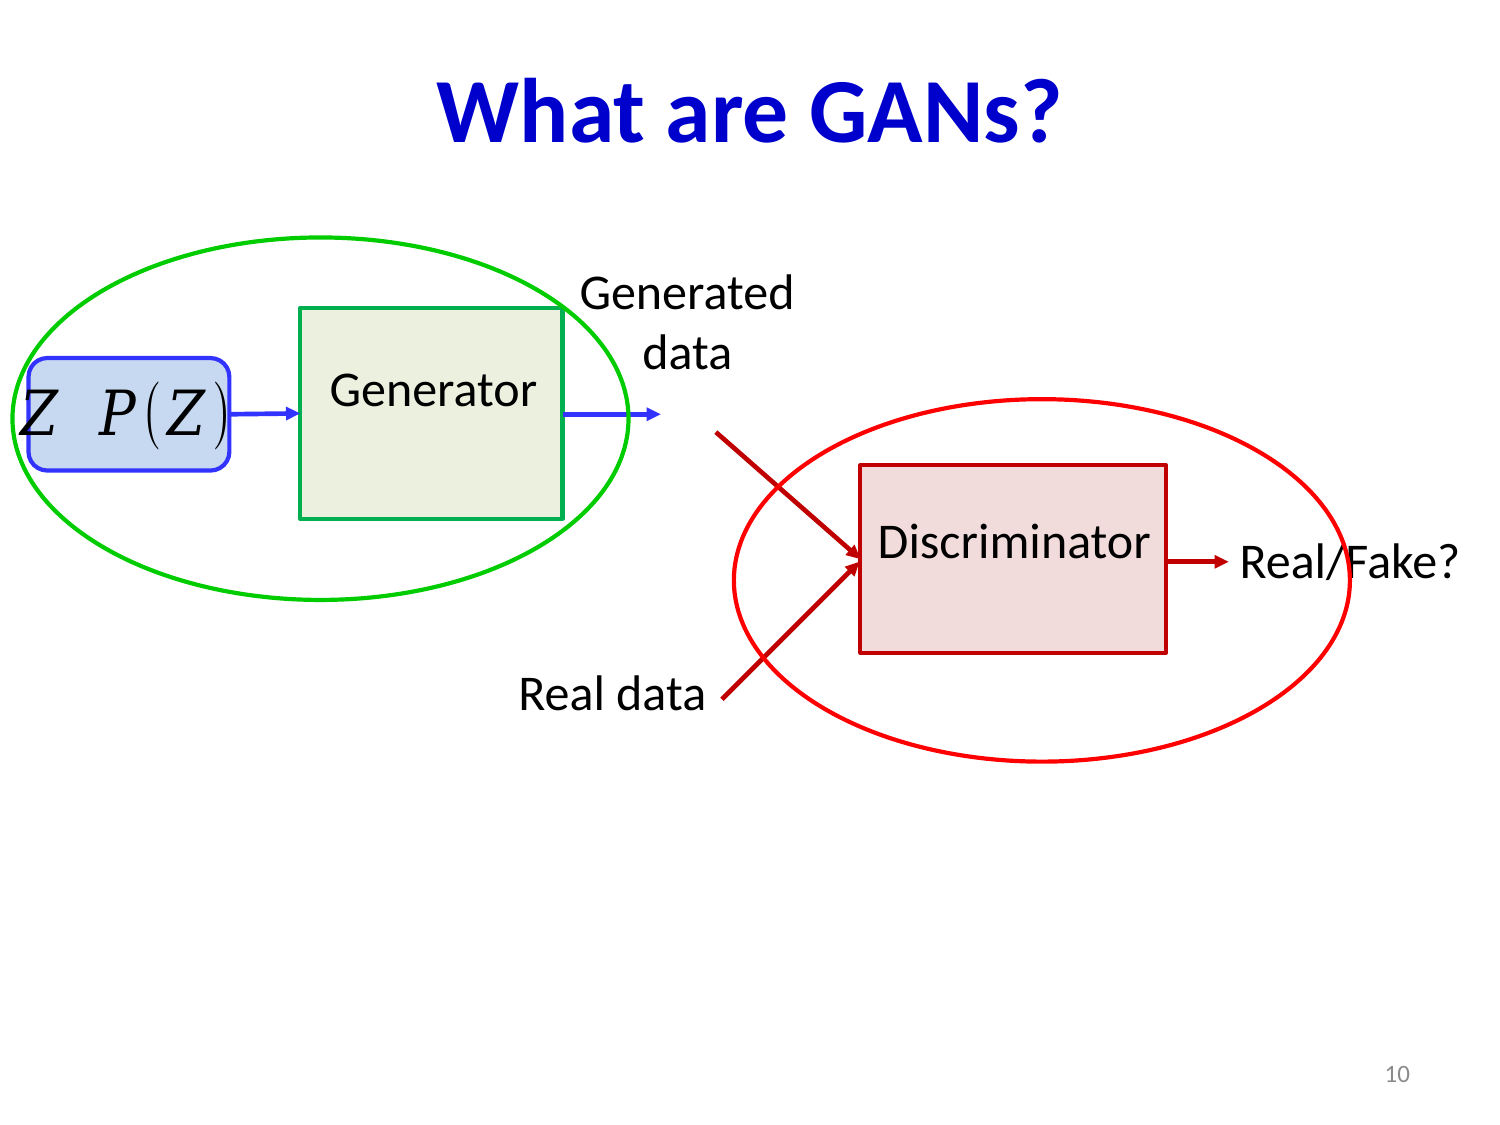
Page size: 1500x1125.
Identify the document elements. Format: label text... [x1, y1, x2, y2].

title What are GANs? [75, 12, 1425, 200]
text_box Real/Fake? [1336, 521, 1488, 596]
slide_number 10 [1074, 1042, 1425, 1103]
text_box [715, 431, 861, 560]
text_box [10, 235, 631, 603]
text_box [721, 561, 860, 700]
text_box [817, 397, 1353, 764]
